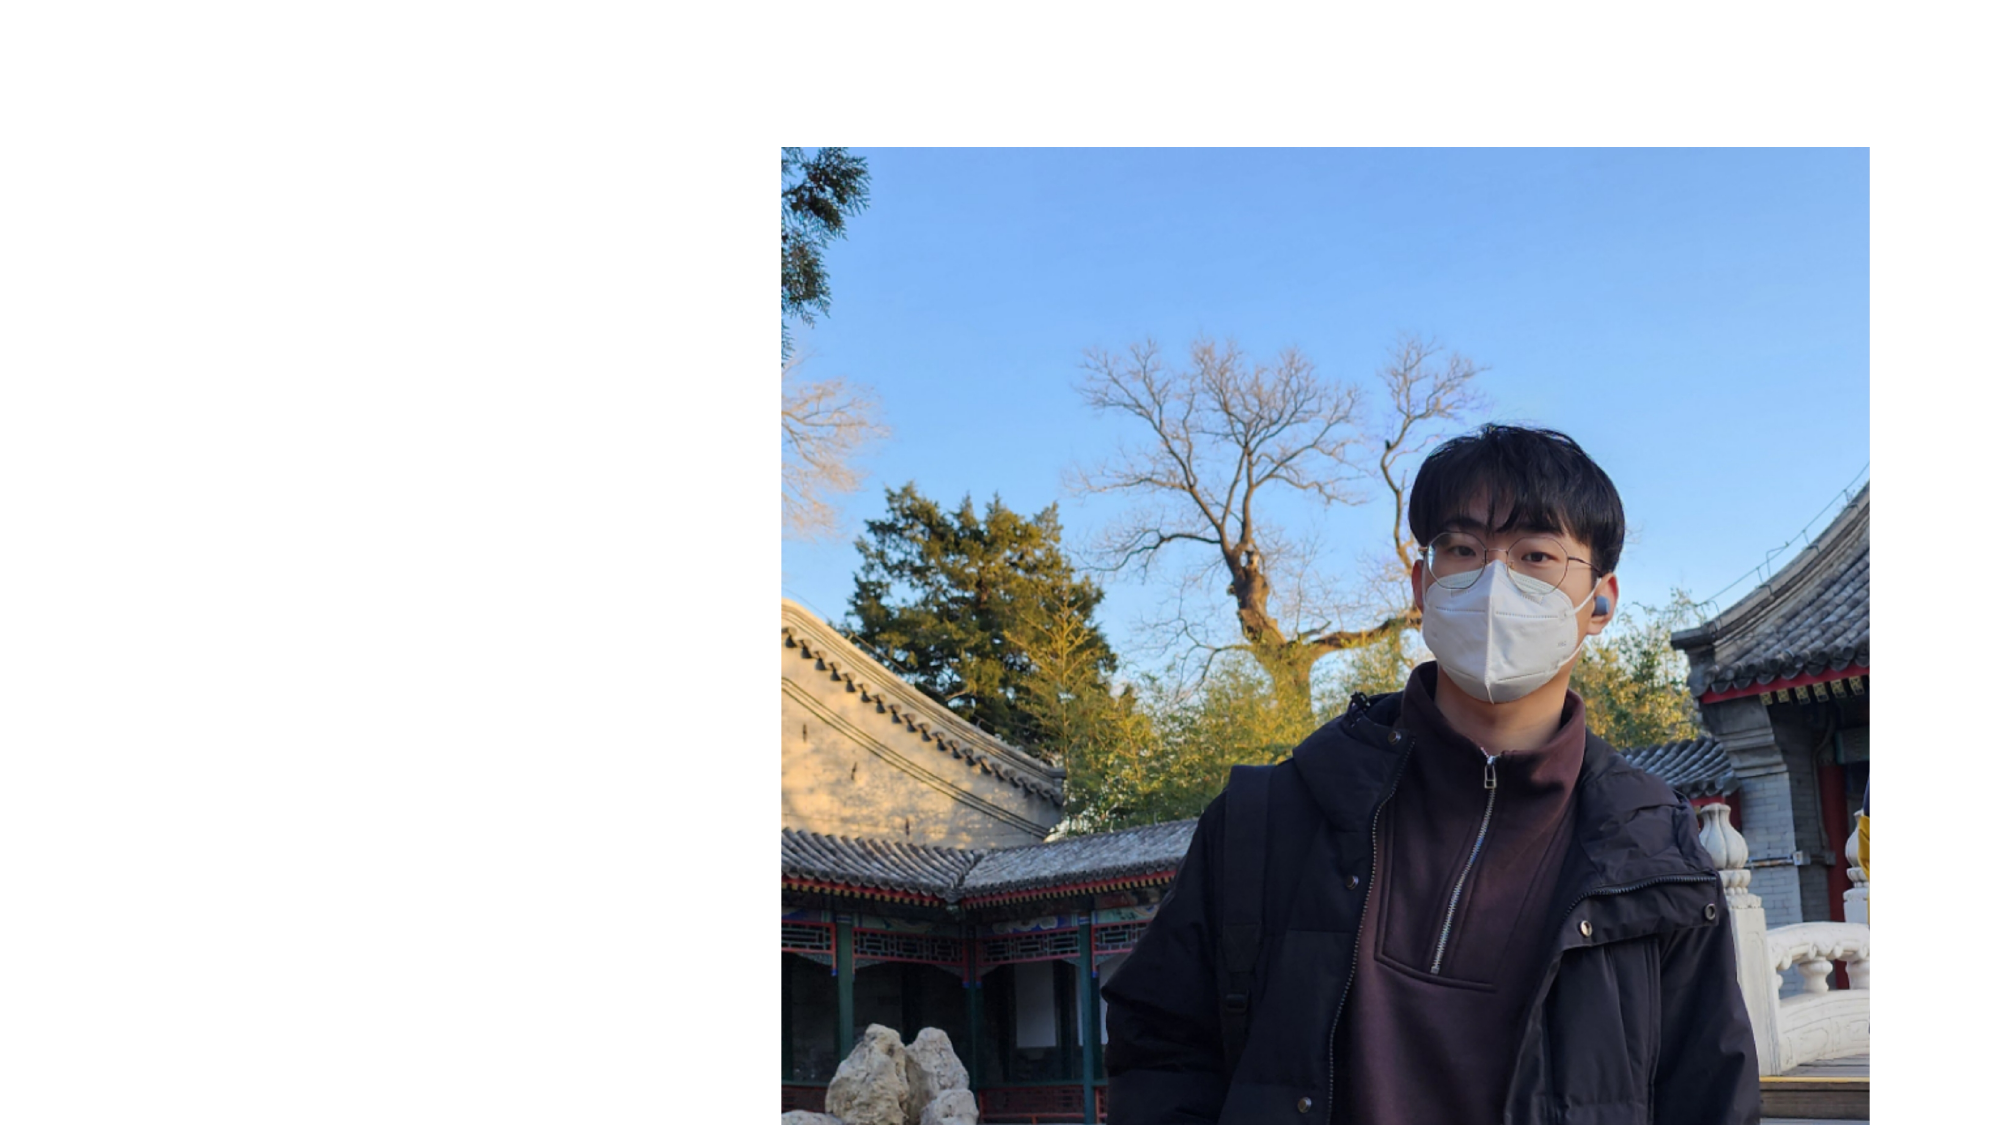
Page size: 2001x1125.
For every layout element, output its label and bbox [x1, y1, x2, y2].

picture [781, 147, 1870, 1125]
